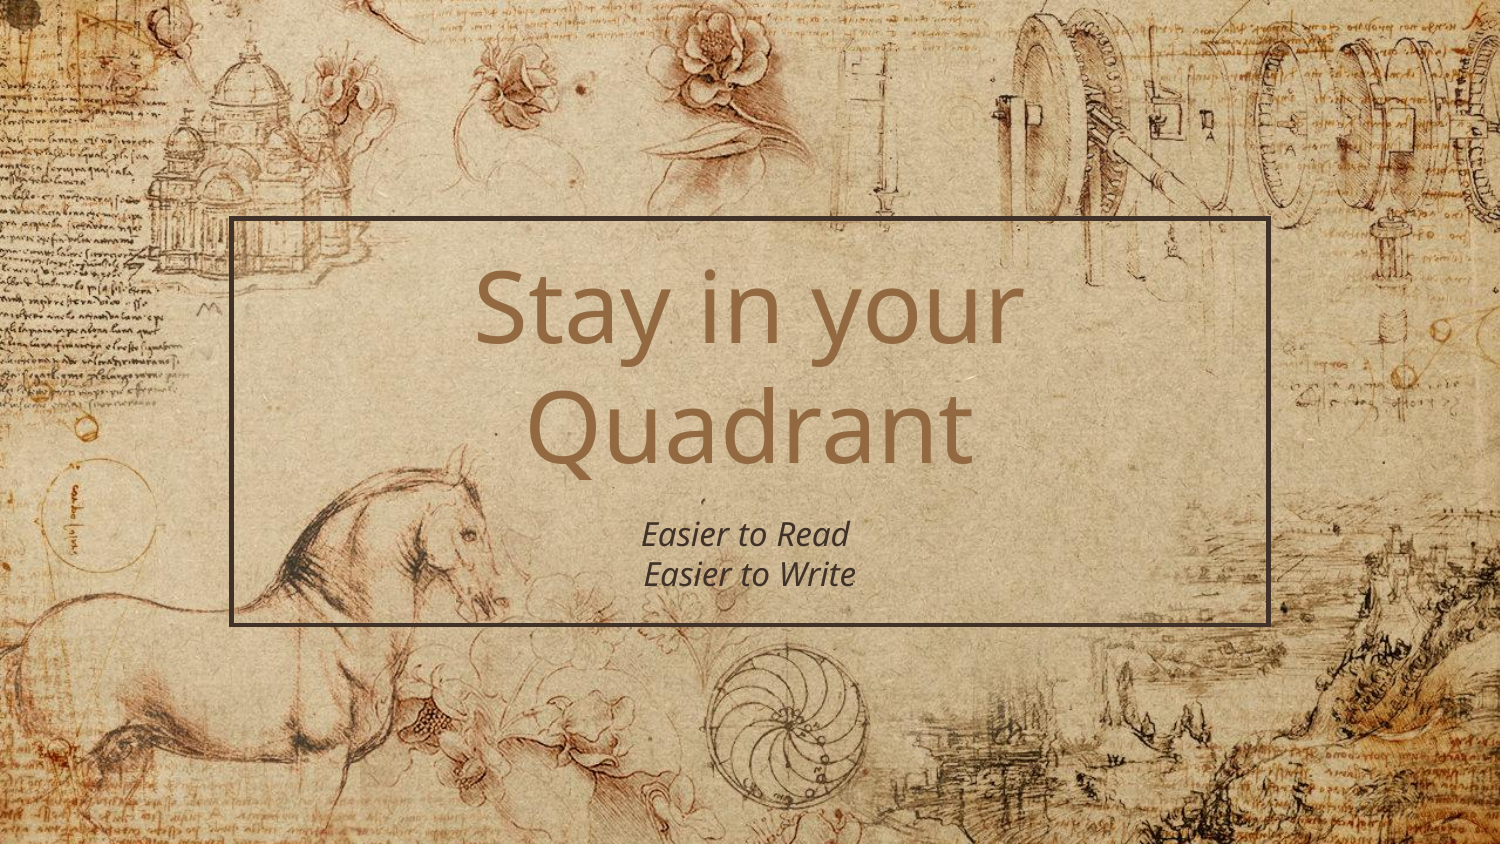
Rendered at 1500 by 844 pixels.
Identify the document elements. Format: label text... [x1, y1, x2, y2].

subtitle Easier to Read Easier to Write [478, 498, 1022, 628]
title Stay in your Quadrant [248, 259, 1252, 499]
picture [0, 0, 1500, 844]
